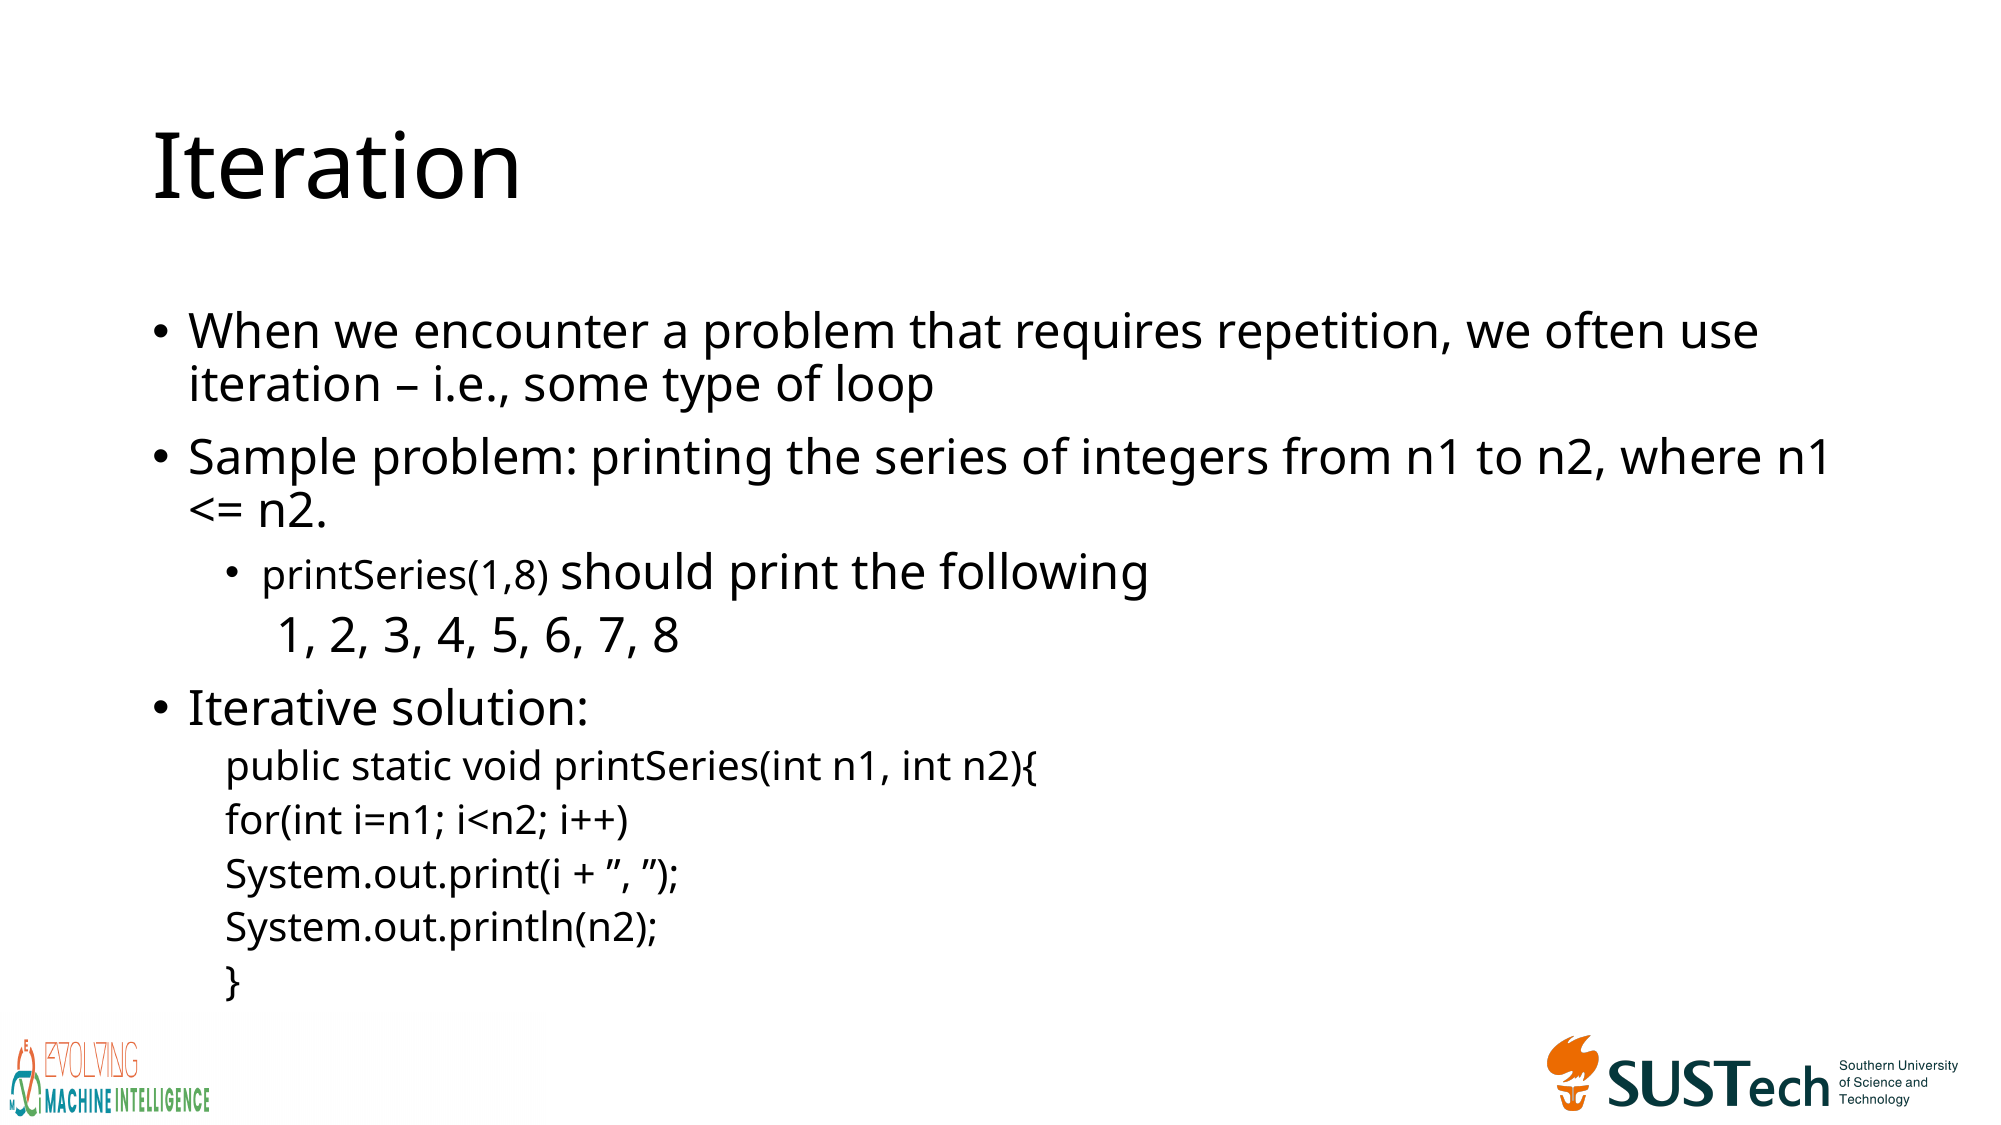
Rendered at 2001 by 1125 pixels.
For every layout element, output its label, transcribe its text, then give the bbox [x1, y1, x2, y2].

list When we encounter a problem that requires repetition, we often use iteration – i.e., some type of loop Sample problem: printing the series of integers from n1 to n2, where n1 <= n2. printSeries(1,8) should print the following 1, 2, 3, 4, 5, 6, 7, 8 Iterative solution: public static void printSeries(int n1, int n2){ for(int i=n1; i<n2; i++) System.out.print(i + ”, ”); System.out.println(n2); } [137, 299, 1863, 1014]
picture [0, 1012, 547, 1125]
picture [1547, 1035, 1958, 1111]
title Iteration [137, 59, 1863, 278]
